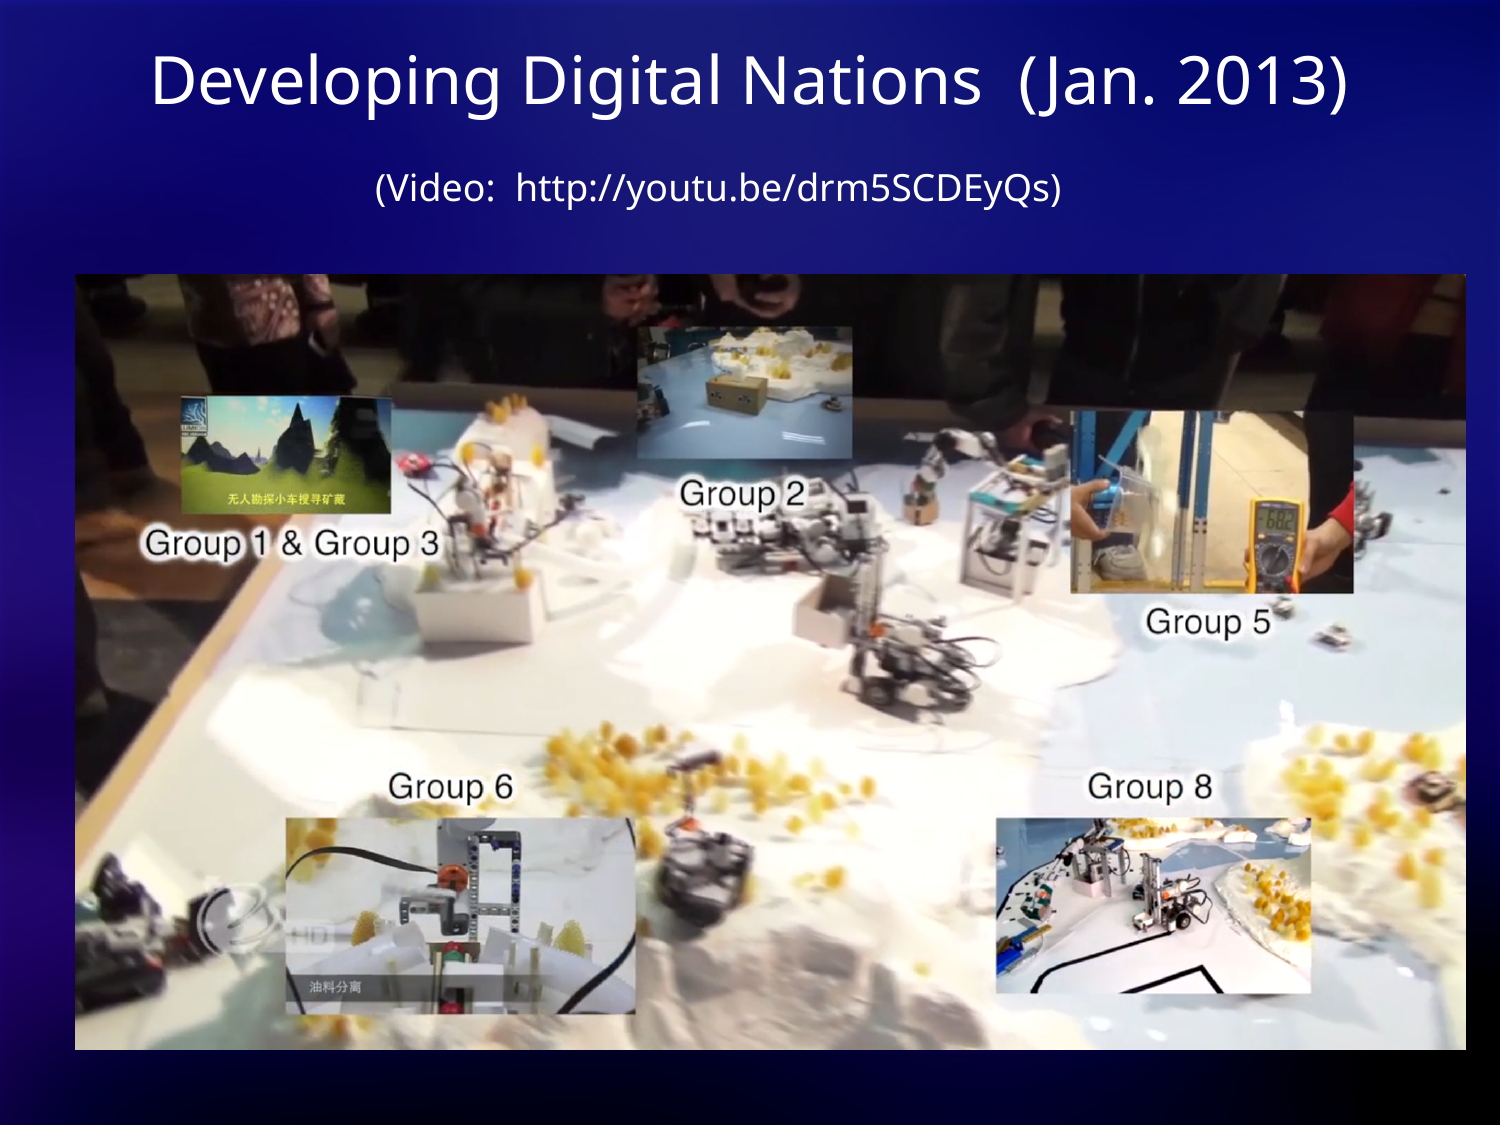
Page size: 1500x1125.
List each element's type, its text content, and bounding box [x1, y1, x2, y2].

text_box (Video: http://youtu.be/drm5SCDEyQs) [360, 156, 1077, 217]
title Developing Digital Nations (Jan. 2013) [75, 24, 1425, 212]
picture [74, 273, 1466, 1050]
text_box [0, 0, 1500, 1125]
